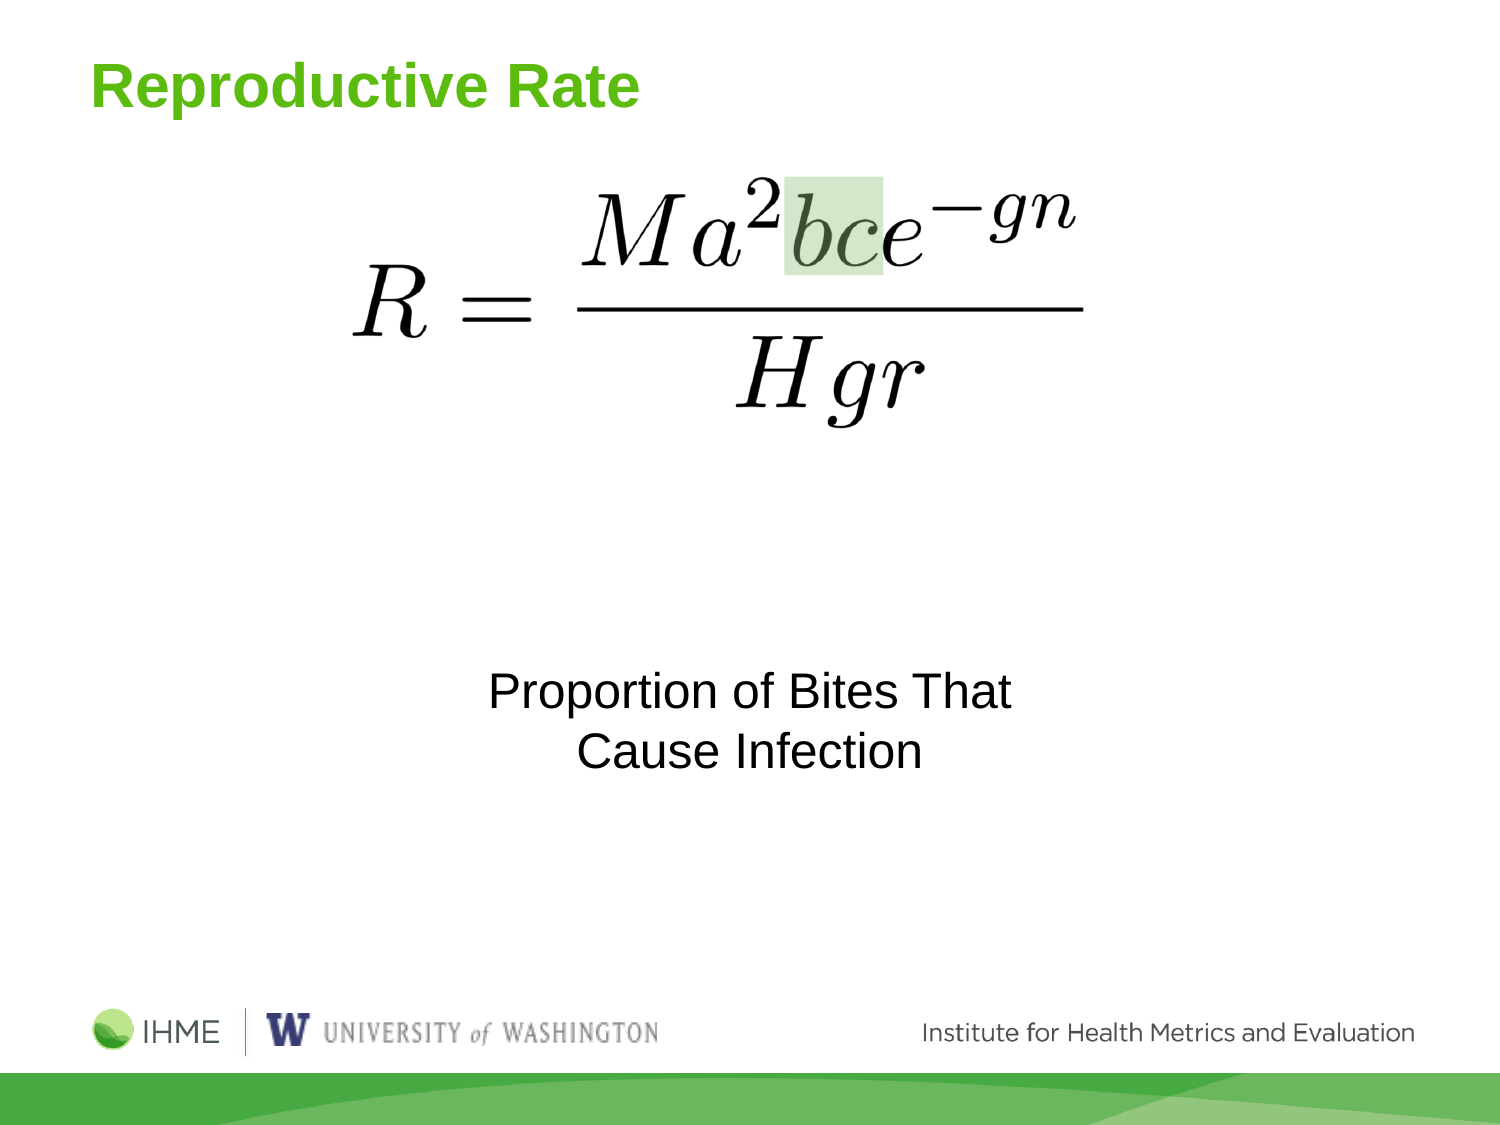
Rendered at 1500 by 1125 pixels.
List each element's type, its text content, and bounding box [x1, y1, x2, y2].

text_box Proportion of Bites That Cause Infection [453, 650, 1047, 786]
picture [915, 1015, 1420, 1047]
picture [92, 1008, 219, 1050]
picture [343, 153, 1095, 445]
title Reproductive Rate [75, 37, 1419, 128]
picture [0, 1073, 1500, 1125]
